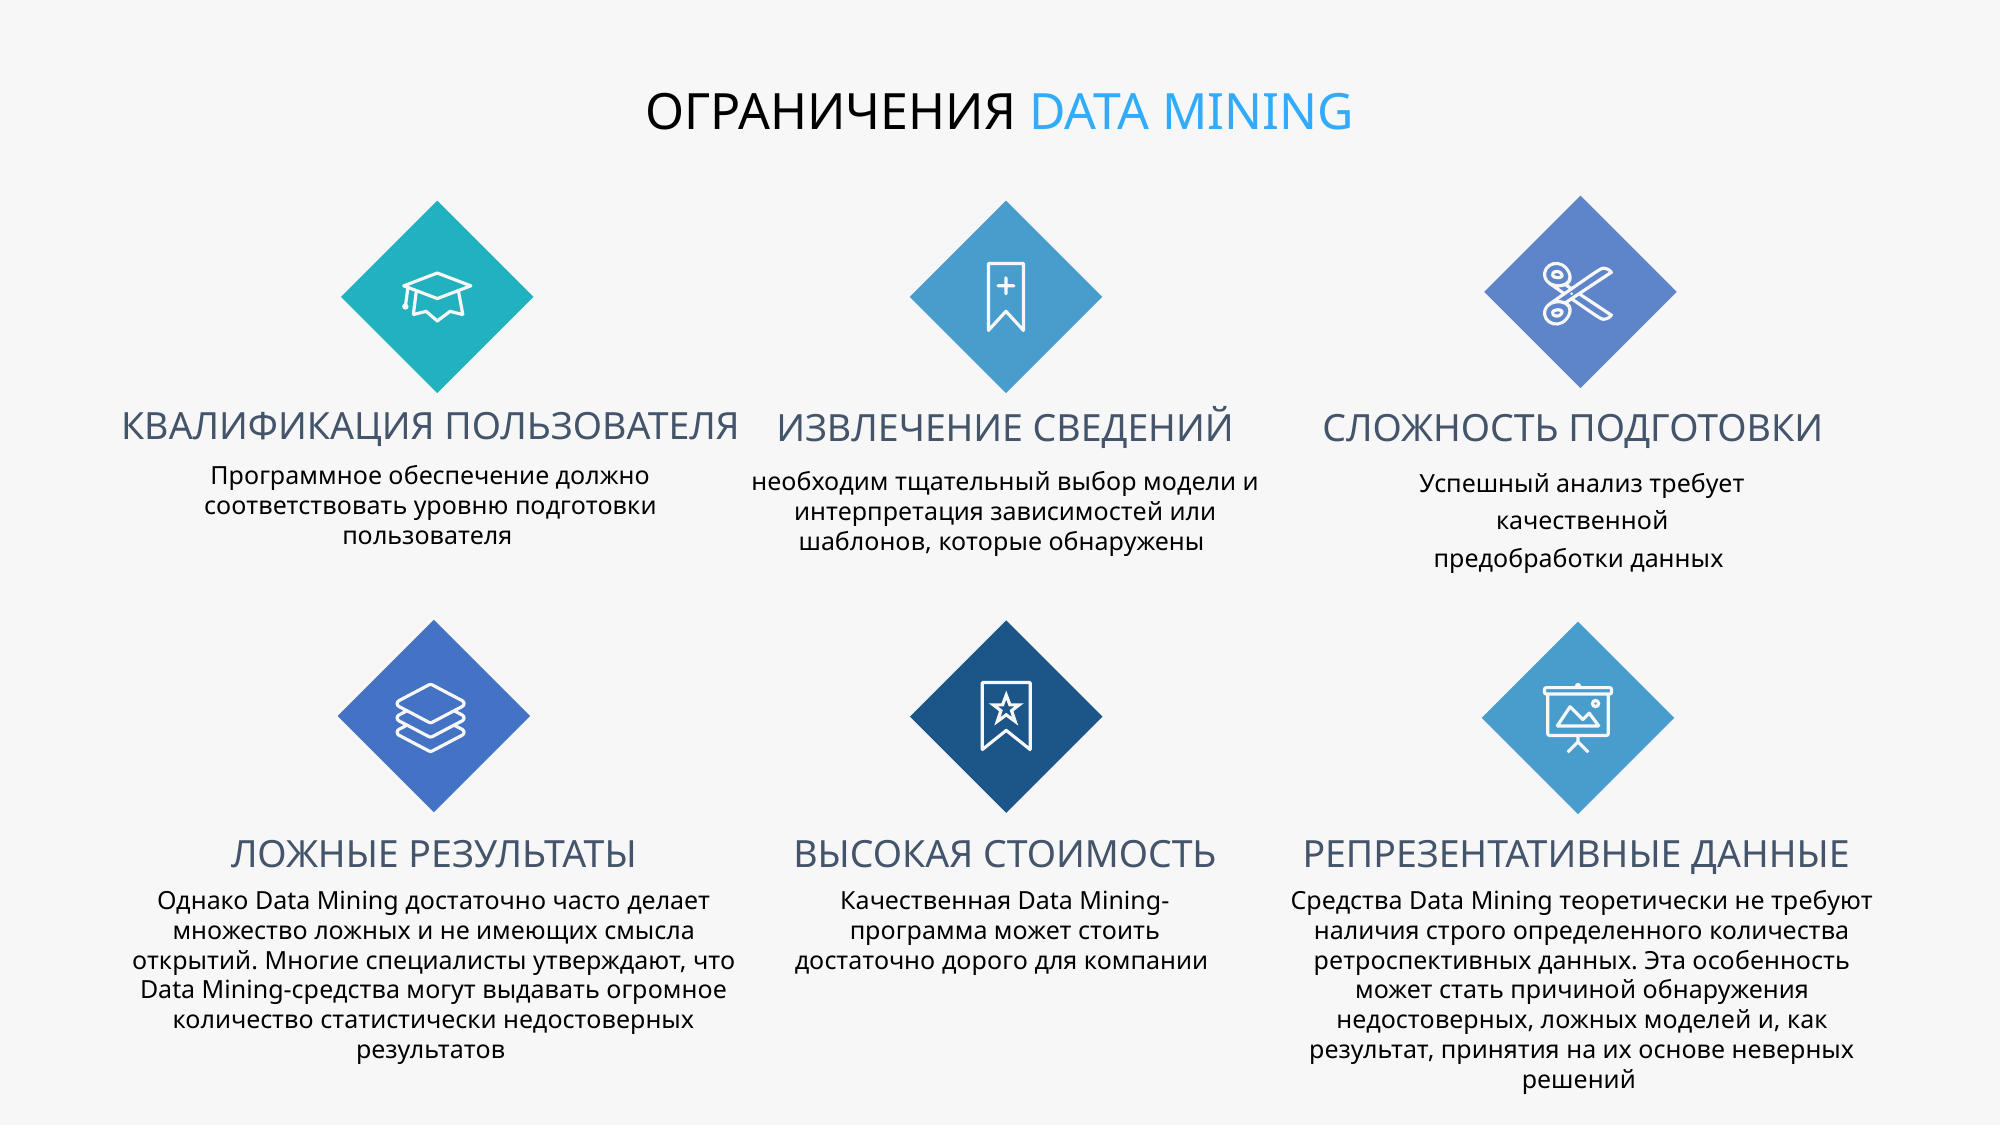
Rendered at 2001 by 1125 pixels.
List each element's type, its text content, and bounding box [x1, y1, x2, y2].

text_box Однако Data Mining достаточно часто делает множество ложных и не имеющих смысла открытий. Многие специалисты утверждают, что Data Mining-средства могут выдавать огромное количество статистически недостоверных результатов [127, 884, 741, 967]
text_box [908, 199, 1104, 395]
text_box [1482, 194, 1679, 390]
text_box [1542, 682, 1614, 754]
text_box ВЫСОКАЯ СТОИМОСТЬ [793, 829, 1217, 875]
text_box [1480, 620, 1676, 816]
text_box Успешный анализ требует качественной предобработки данных [1397, 460, 1767, 543]
text_box РЕПРЕЗЕНТАТИВНЫЕ ДАННЫЕ [1302, 829, 1850, 875]
text_box [336, 618, 532, 814]
text_box ИЗВЛЕЧЕНИЕ СВЕДЕНИЙ [776, 404, 1234, 450]
text_box [339, 199, 536, 395]
text_box [395, 682, 466, 754]
text_box Средства Data Mining теоретически не требуют наличия строго определенного количества ретроспективных данных. Эта особенность может стать причиной обнаружения недостоверных, ложных моделей и, как результат, принятия на их основе неверных решений [1281, 884, 1884, 967]
text_box [1543, 261, 1614, 326]
text_box Программное обеспечение должно соответствовать уровню подготовки пользователя [198, 459, 663, 542]
text_box [986, 261, 1026, 333]
text_box КВАЛИФИКАЦИЯ ПОЛЬЗОВАТЕЛЯ [120, 401, 741, 447]
text_box необходим тщательный выбор модели и интерпретация зависимостей или шаблонов, которые обнаружены [740, 465, 1270, 548]
text_box [402, 271, 473, 323]
text_box [980, 680, 1032, 752]
text_box ЛОЖНЫЕ РЕЗУЛЬТАТЫ [230, 829, 637, 875]
text_box ОГРАНИЧЕНИЯ DATA MINING [645, 79, 1355, 140]
text_box СЛОЖНОСТЬ ПОДГОТОВКИ [1322, 404, 1834, 450]
text_box [908, 618, 1104, 815]
text_box Качественная Data Mining-программа может стоить достаточно дорого для компании [781, 884, 1229, 967]
